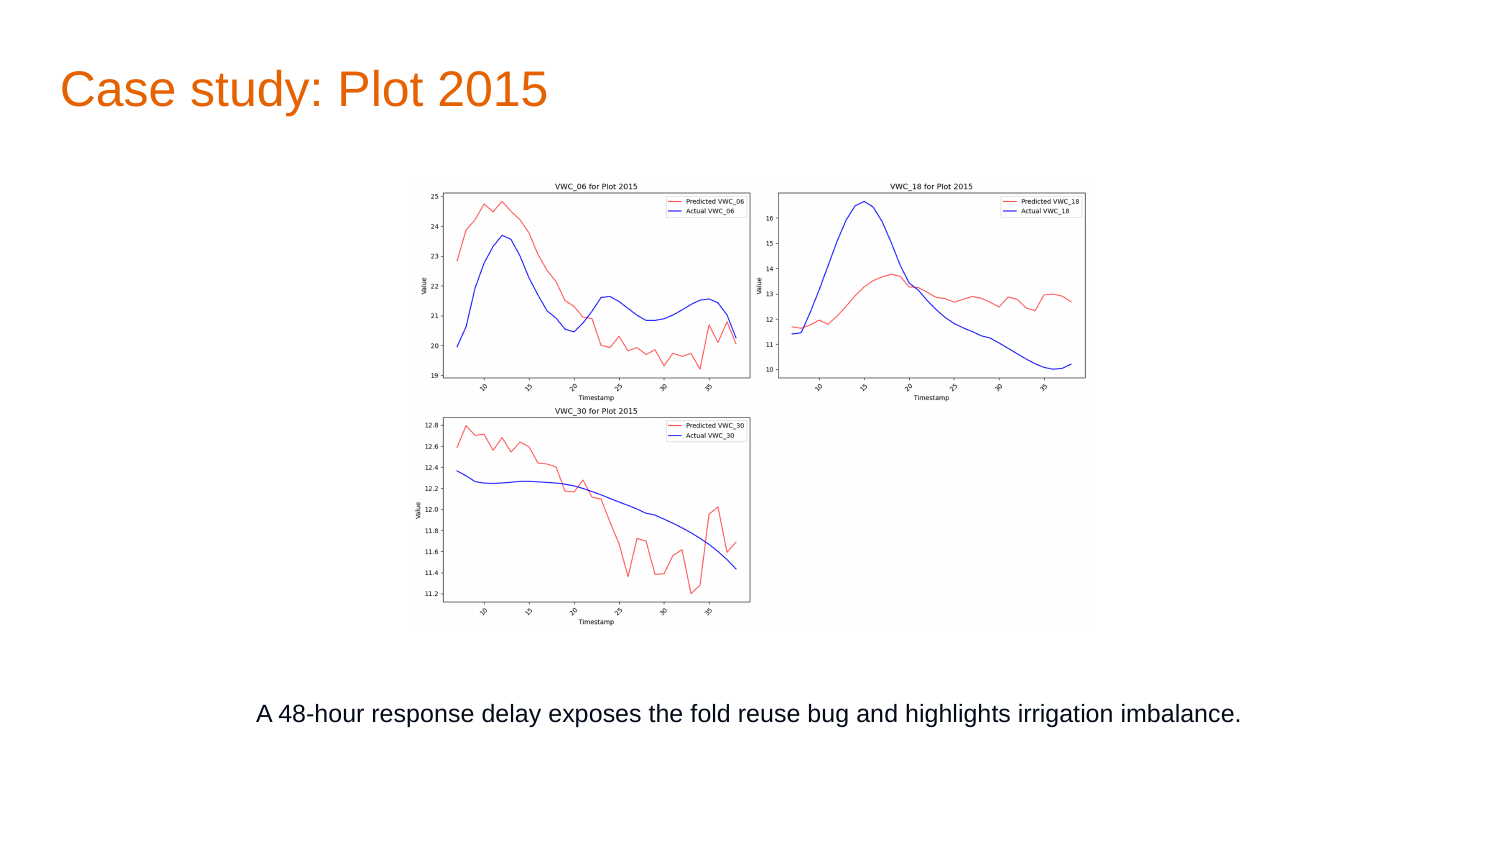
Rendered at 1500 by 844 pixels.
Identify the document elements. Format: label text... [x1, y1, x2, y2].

text_box A 48‑hour response delay exposes the fold reuse bug and highlights irrigation imbalance. [89, 652, 1410, 773]
picture [411, 179, 1089, 630]
text_box Case study: Plot 2015 [44, 45, 1455, 128]
